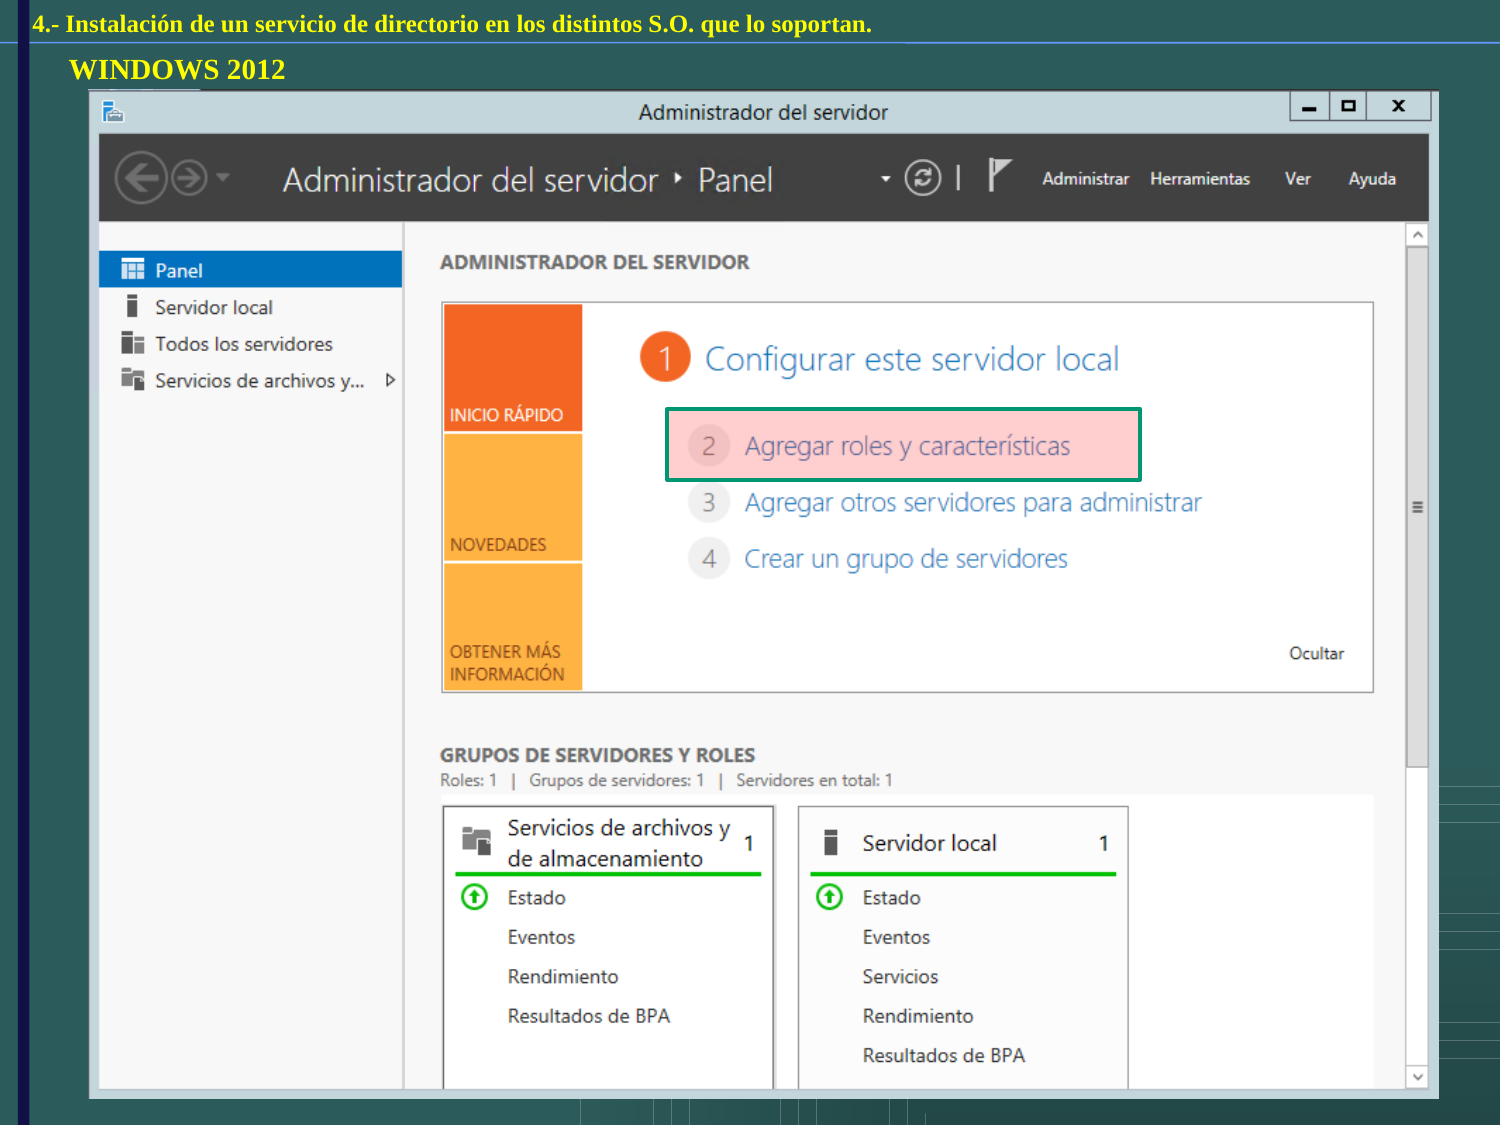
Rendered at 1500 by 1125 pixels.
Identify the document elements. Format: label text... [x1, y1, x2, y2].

text_box 4.- Instalación de un servicio de directorio en los distintos S.O. que lo soportan. [17, 0, 1329, 45]
text_box WINDOWS 2012 [53, 42, 301, 93]
picture [88, 89, 1439, 1100]
